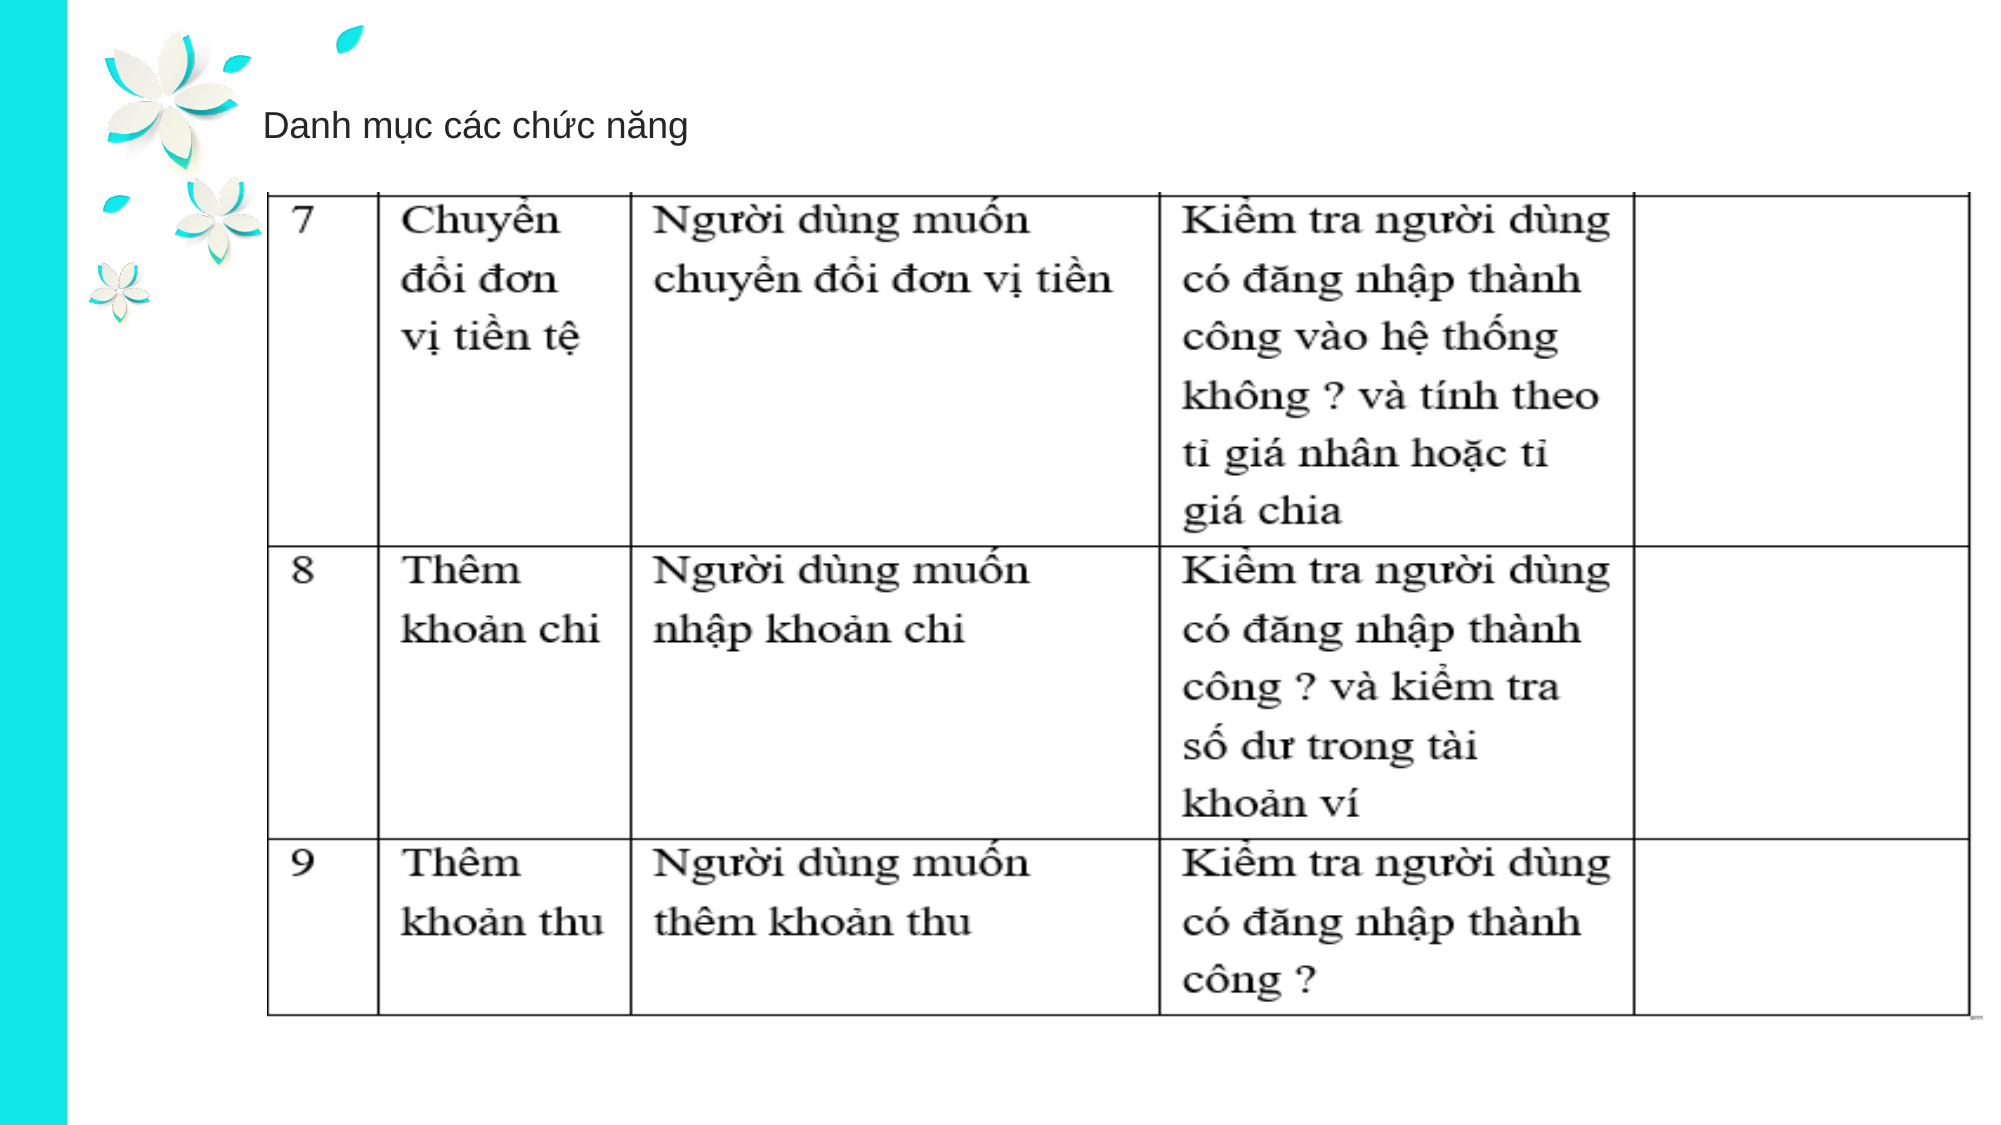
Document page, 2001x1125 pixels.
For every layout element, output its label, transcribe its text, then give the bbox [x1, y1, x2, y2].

picture [104, 30, 1983, 1020]
list Danh mục các chức năng [247, 83, 763, 169]
picture [84, 254, 158, 333]
picture [103, 195, 131, 213]
picture [332, 24, 370, 54]
